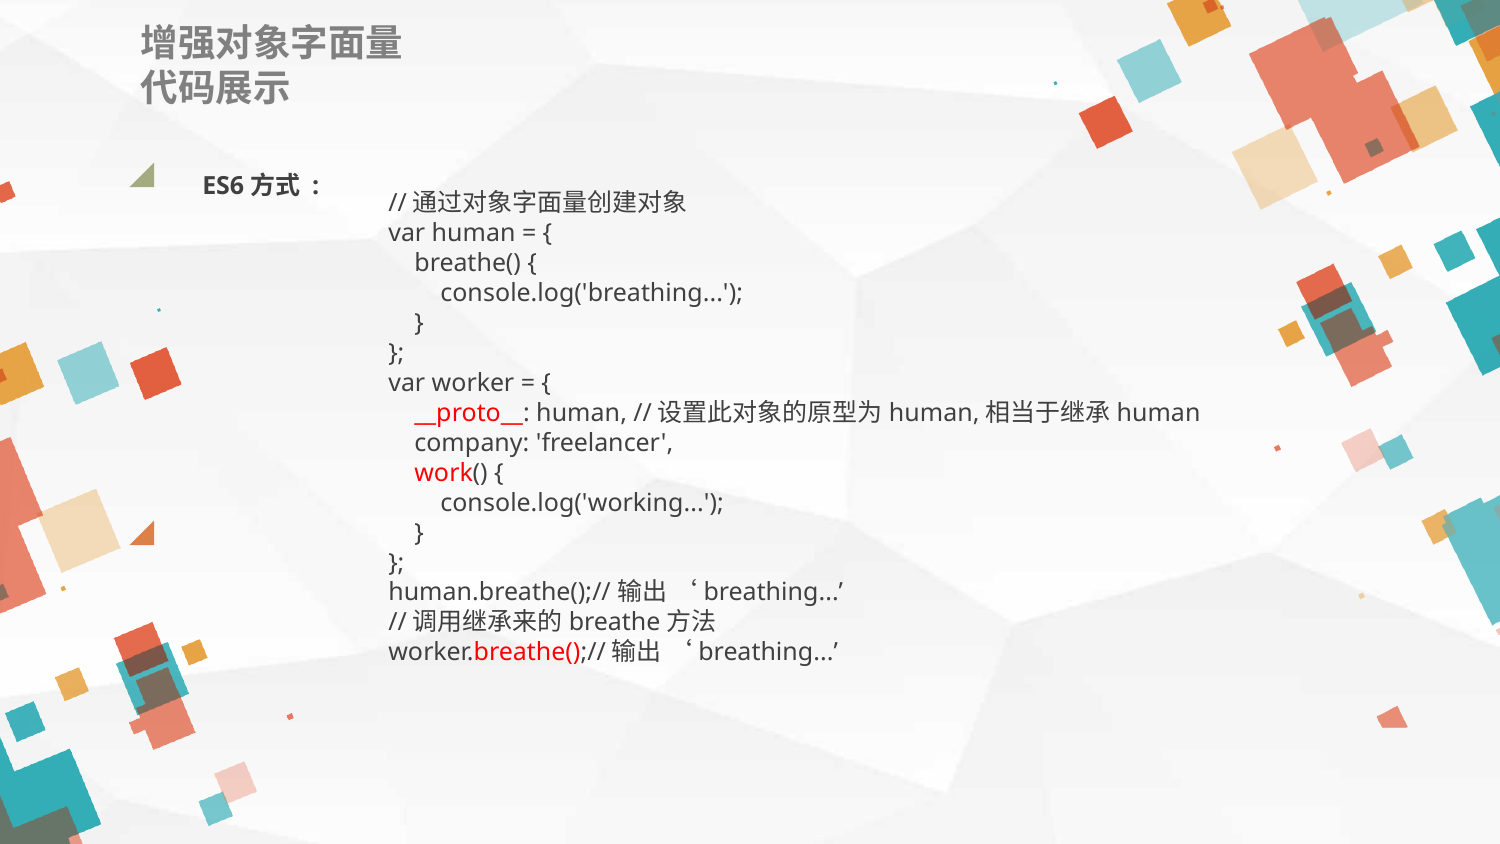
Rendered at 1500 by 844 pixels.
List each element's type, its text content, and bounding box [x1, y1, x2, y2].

text_box //通过对象字面量创建对象 var human = { breathe() { console.log('breathing...'); } }; var worker = { __proto__: human, //设置此对象的原型为human,相当于继承human company: 'freelancer', work() { console.log('working...'); } }; human.breathe();//输出 ‘breathing...’ //调用继承来的breathe方法 worker.breathe();//输出 ‘breathing...’ [373, 149, 1216, 674]
text_box 增强对象字面量 代码展示 [140, 32, 491, 95]
picture [0, 0, 1500, 844]
